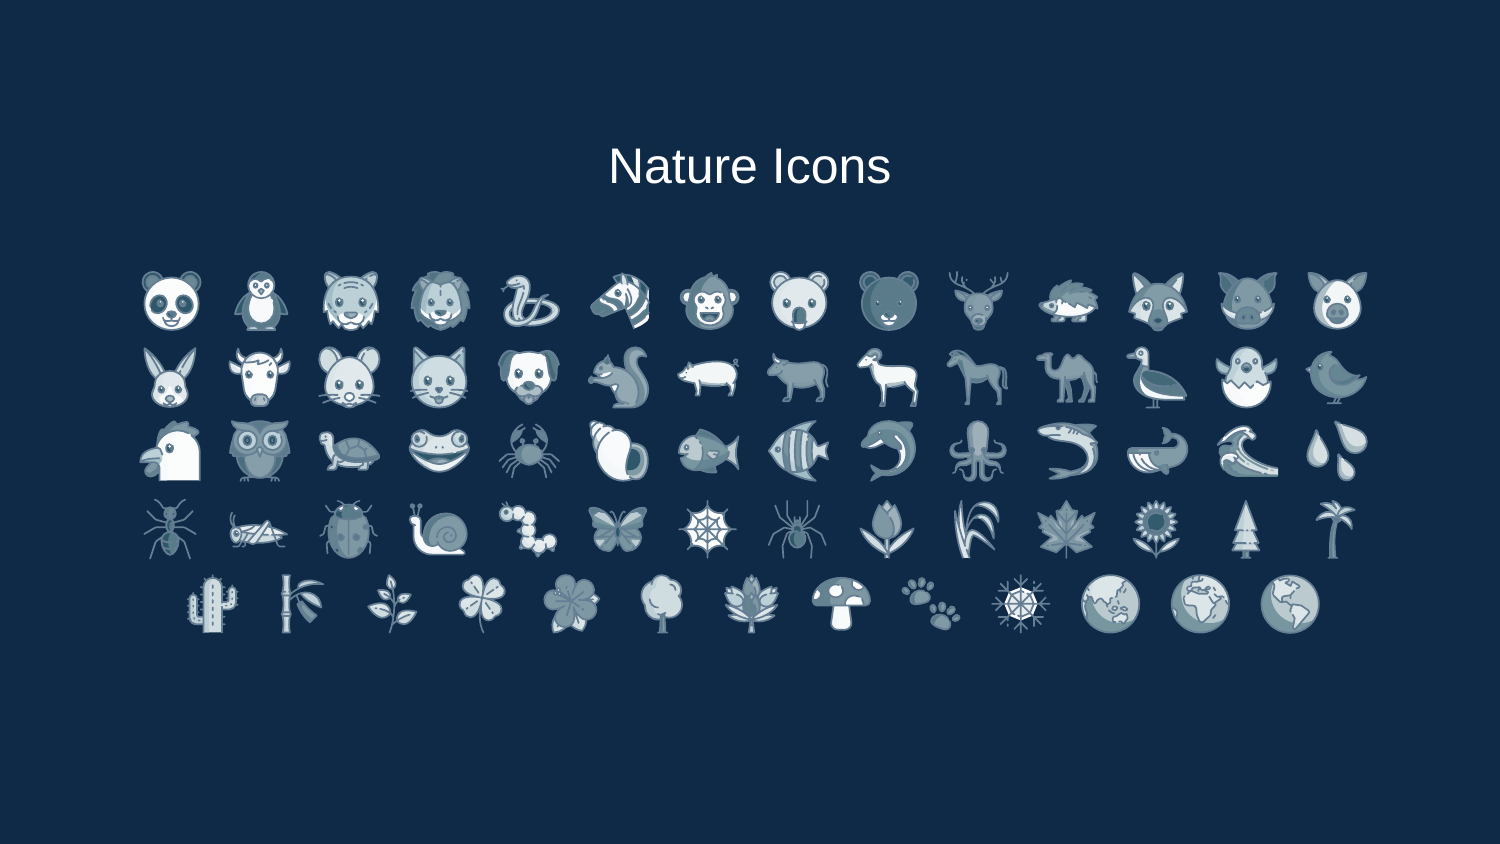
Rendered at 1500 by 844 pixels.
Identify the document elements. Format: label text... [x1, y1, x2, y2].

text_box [1125, 346, 1188, 409]
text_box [228, 420, 291, 482]
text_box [587, 346, 652, 409]
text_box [723, 573, 780, 634]
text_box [142, 498, 198, 560]
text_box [458, 573, 507, 634]
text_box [186, 573, 239, 634]
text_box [496, 500, 560, 558]
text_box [1127, 272, 1189, 332]
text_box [318, 431, 381, 471]
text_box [678, 271, 740, 331]
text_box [143, 347, 197, 409]
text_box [588, 506, 648, 553]
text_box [233, 270, 289, 332]
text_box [1126, 426, 1189, 476]
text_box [677, 428, 740, 474]
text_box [366, 573, 418, 634]
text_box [318, 499, 379, 559]
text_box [945, 349, 1009, 406]
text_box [766, 352, 830, 403]
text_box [811, 576, 872, 631]
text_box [1038, 279, 1099, 323]
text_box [1217, 271, 1278, 330]
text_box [1036, 499, 1097, 559]
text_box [139, 270, 202, 332]
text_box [229, 511, 289, 548]
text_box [409, 346, 469, 409]
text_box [1036, 422, 1099, 480]
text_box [227, 347, 292, 408]
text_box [586, 419, 651, 482]
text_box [408, 428, 471, 473]
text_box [410, 270, 471, 331]
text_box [860, 419, 918, 482]
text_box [953, 499, 1001, 559]
text_box Nature Icons [171, 118, 1328, 198]
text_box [948, 419, 1008, 482]
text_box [497, 423, 561, 479]
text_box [677, 499, 738, 559]
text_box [1305, 420, 1369, 482]
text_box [676, 358, 740, 397]
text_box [1213, 346, 1280, 409]
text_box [497, 349, 561, 406]
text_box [1035, 351, 1099, 403]
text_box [139, 420, 201, 482]
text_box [408, 503, 468, 556]
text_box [1304, 350, 1368, 405]
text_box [1257, 574, 1321, 634]
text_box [1307, 271, 1368, 330]
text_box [767, 499, 828, 559]
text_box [1077, 573, 1142, 634]
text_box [1315, 499, 1357, 559]
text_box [767, 270, 830, 332]
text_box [317, 346, 382, 409]
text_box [857, 270, 920, 332]
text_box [1216, 424, 1279, 477]
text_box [901, 577, 962, 631]
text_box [1167, 573, 1231, 634]
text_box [499, 274, 561, 328]
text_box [589, 272, 651, 330]
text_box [767, 419, 830, 482]
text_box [859, 499, 915, 559]
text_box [543, 573, 601, 634]
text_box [280, 573, 325, 634]
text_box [948, 270, 1009, 331]
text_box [1230, 499, 1261, 559]
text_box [1132, 499, 1181, 559]
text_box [856, 347, 919, 408]
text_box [319, 270, 382, 332]
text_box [639, 573, 685, 634]
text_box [990, 573, 1051, 634]
